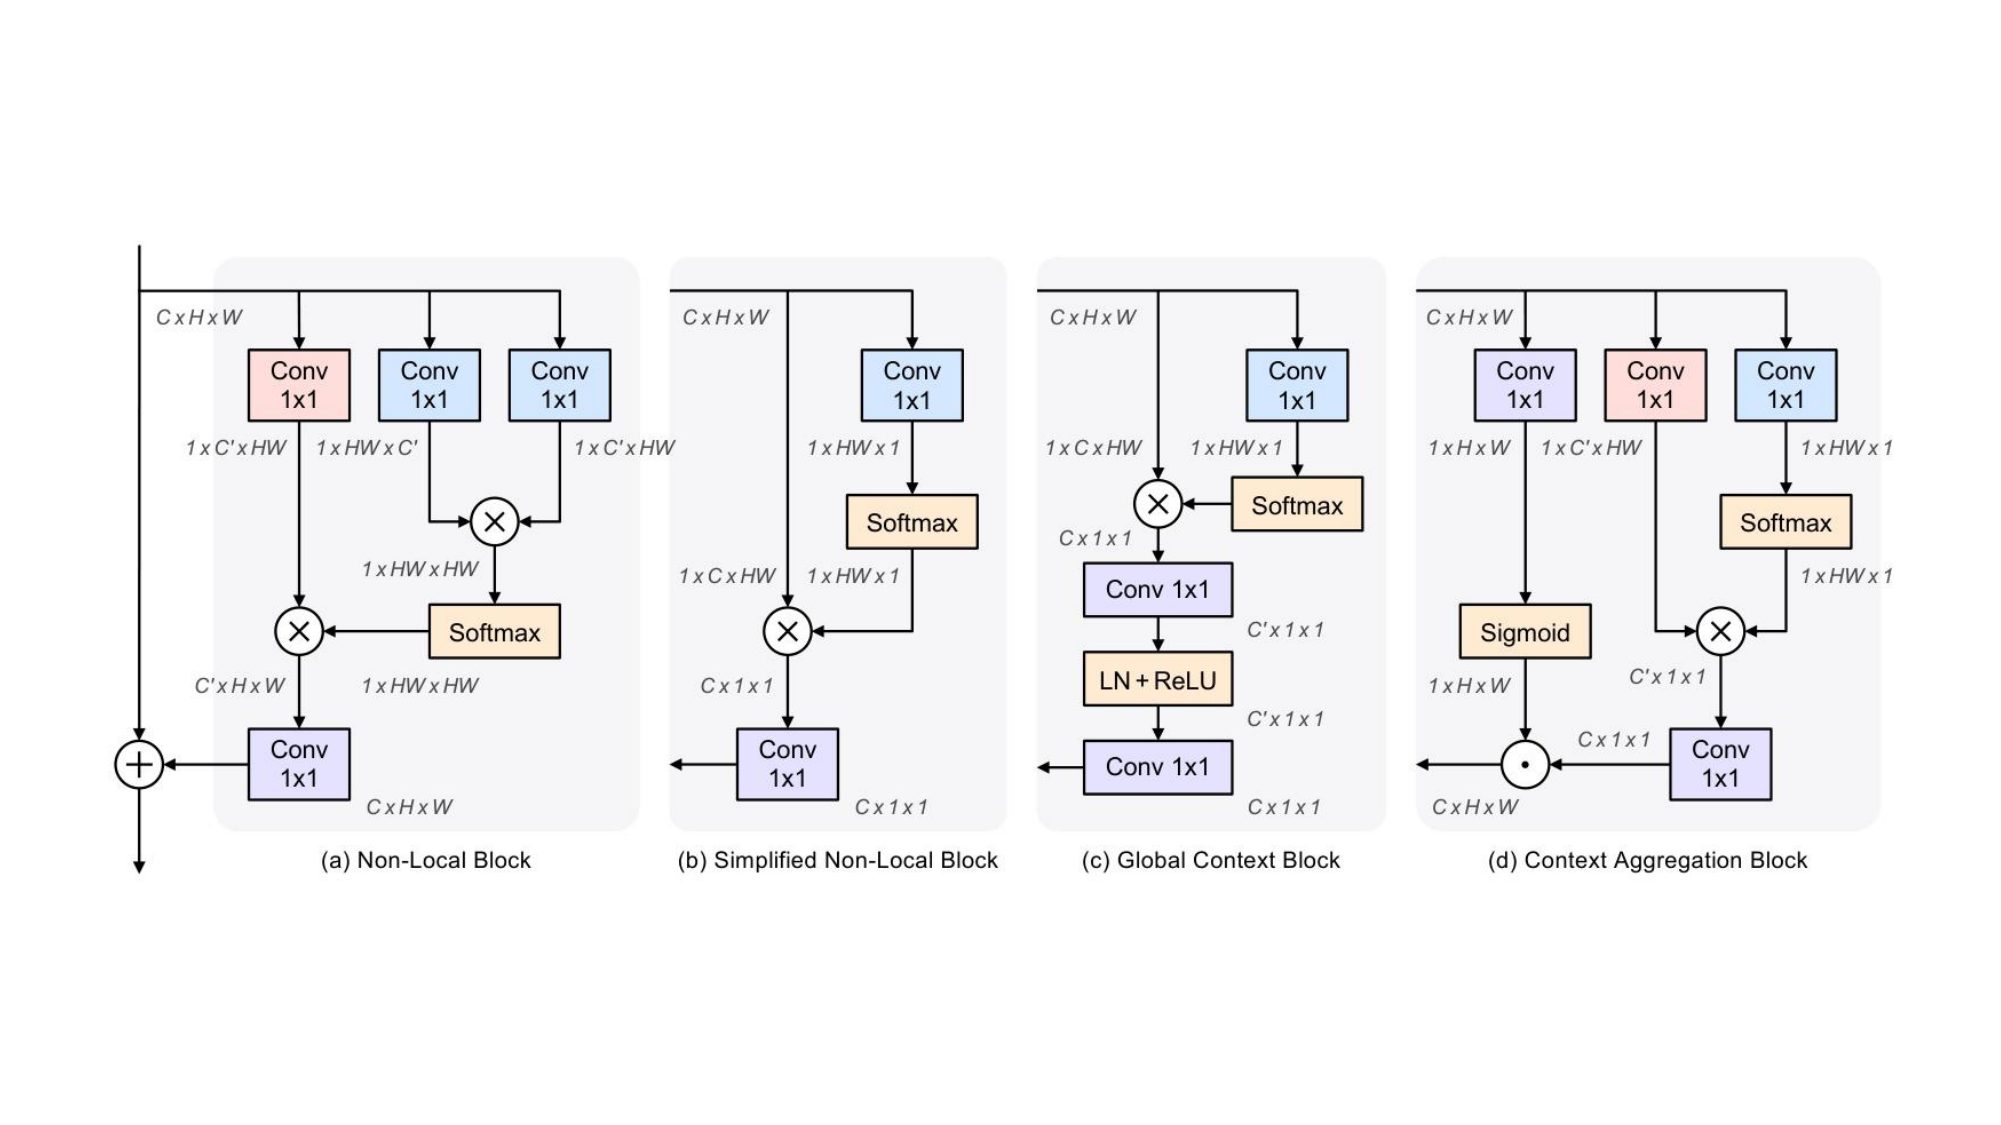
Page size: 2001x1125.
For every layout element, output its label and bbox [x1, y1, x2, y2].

list [99, 240, 1900, 885]
